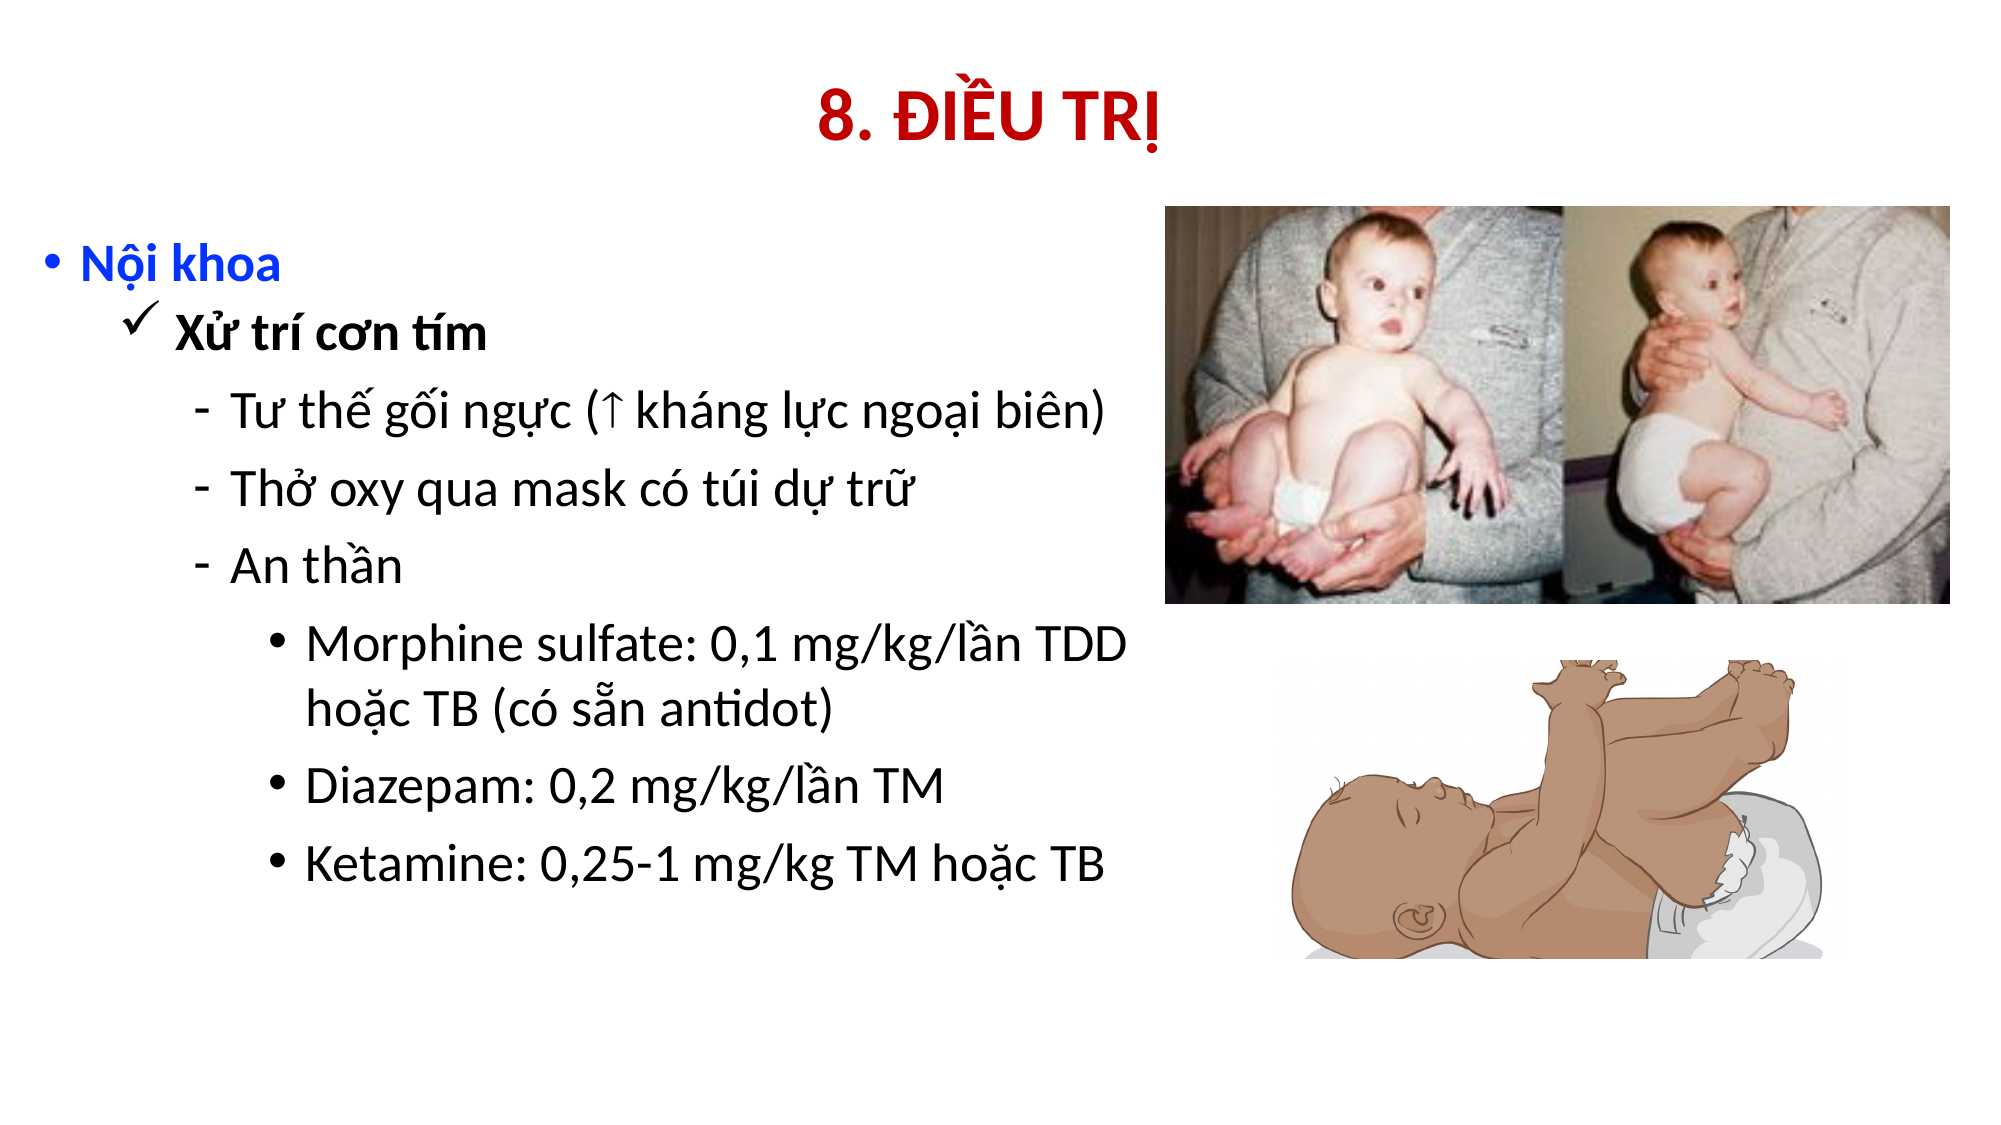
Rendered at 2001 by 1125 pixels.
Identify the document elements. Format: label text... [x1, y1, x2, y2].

list Nội khoa Xử trí cơn tím Tư thế gối ngực ( kháng lực ngoại biên) Thở oxy qua mask có túi dự trữ An thần Morphine sulfate: 0,1 mg/kg/lần TDD hoặc TB (có sẵn antidot) Diazepam: 0,2 mg/kg/lần TM Ketamine: 0,25-1 mg/kg TM hoặc TB [28, 227, 1167, 905]
picture [1165, 206, 1950, 604]
picture [1273, 660, 1843, 959]
title 8. ĐIỀU TRỊ [315, 53, 1666, 179]
